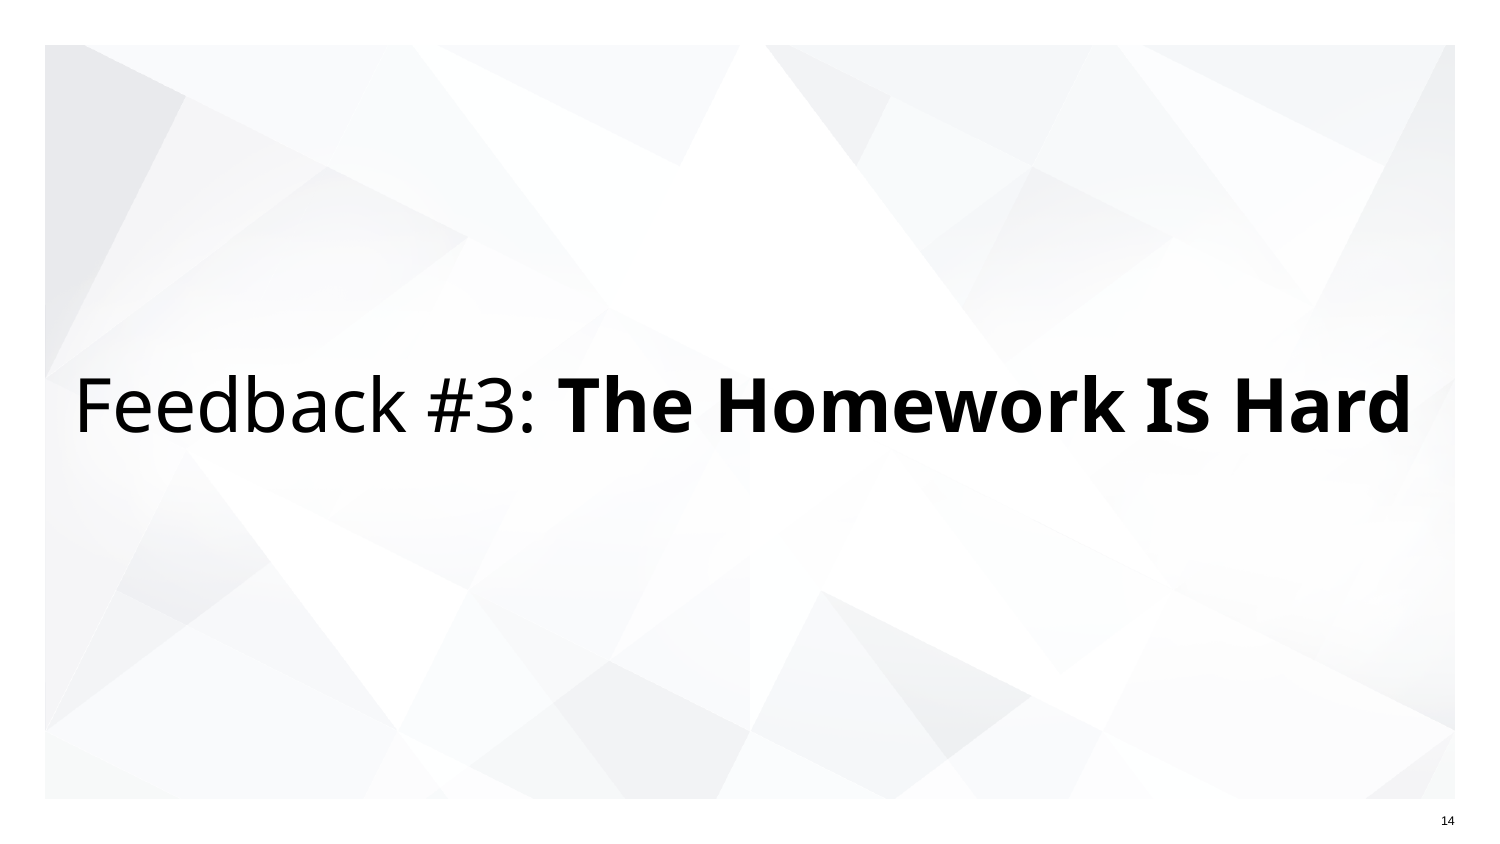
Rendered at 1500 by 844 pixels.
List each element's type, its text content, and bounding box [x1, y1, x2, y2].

picture [45, 45, 1455, 799]
title Feedback #3: The Homework Is Hard [38, 342, 1449, 473]
slide_number 14 [1412, 813, 1455, 831]
